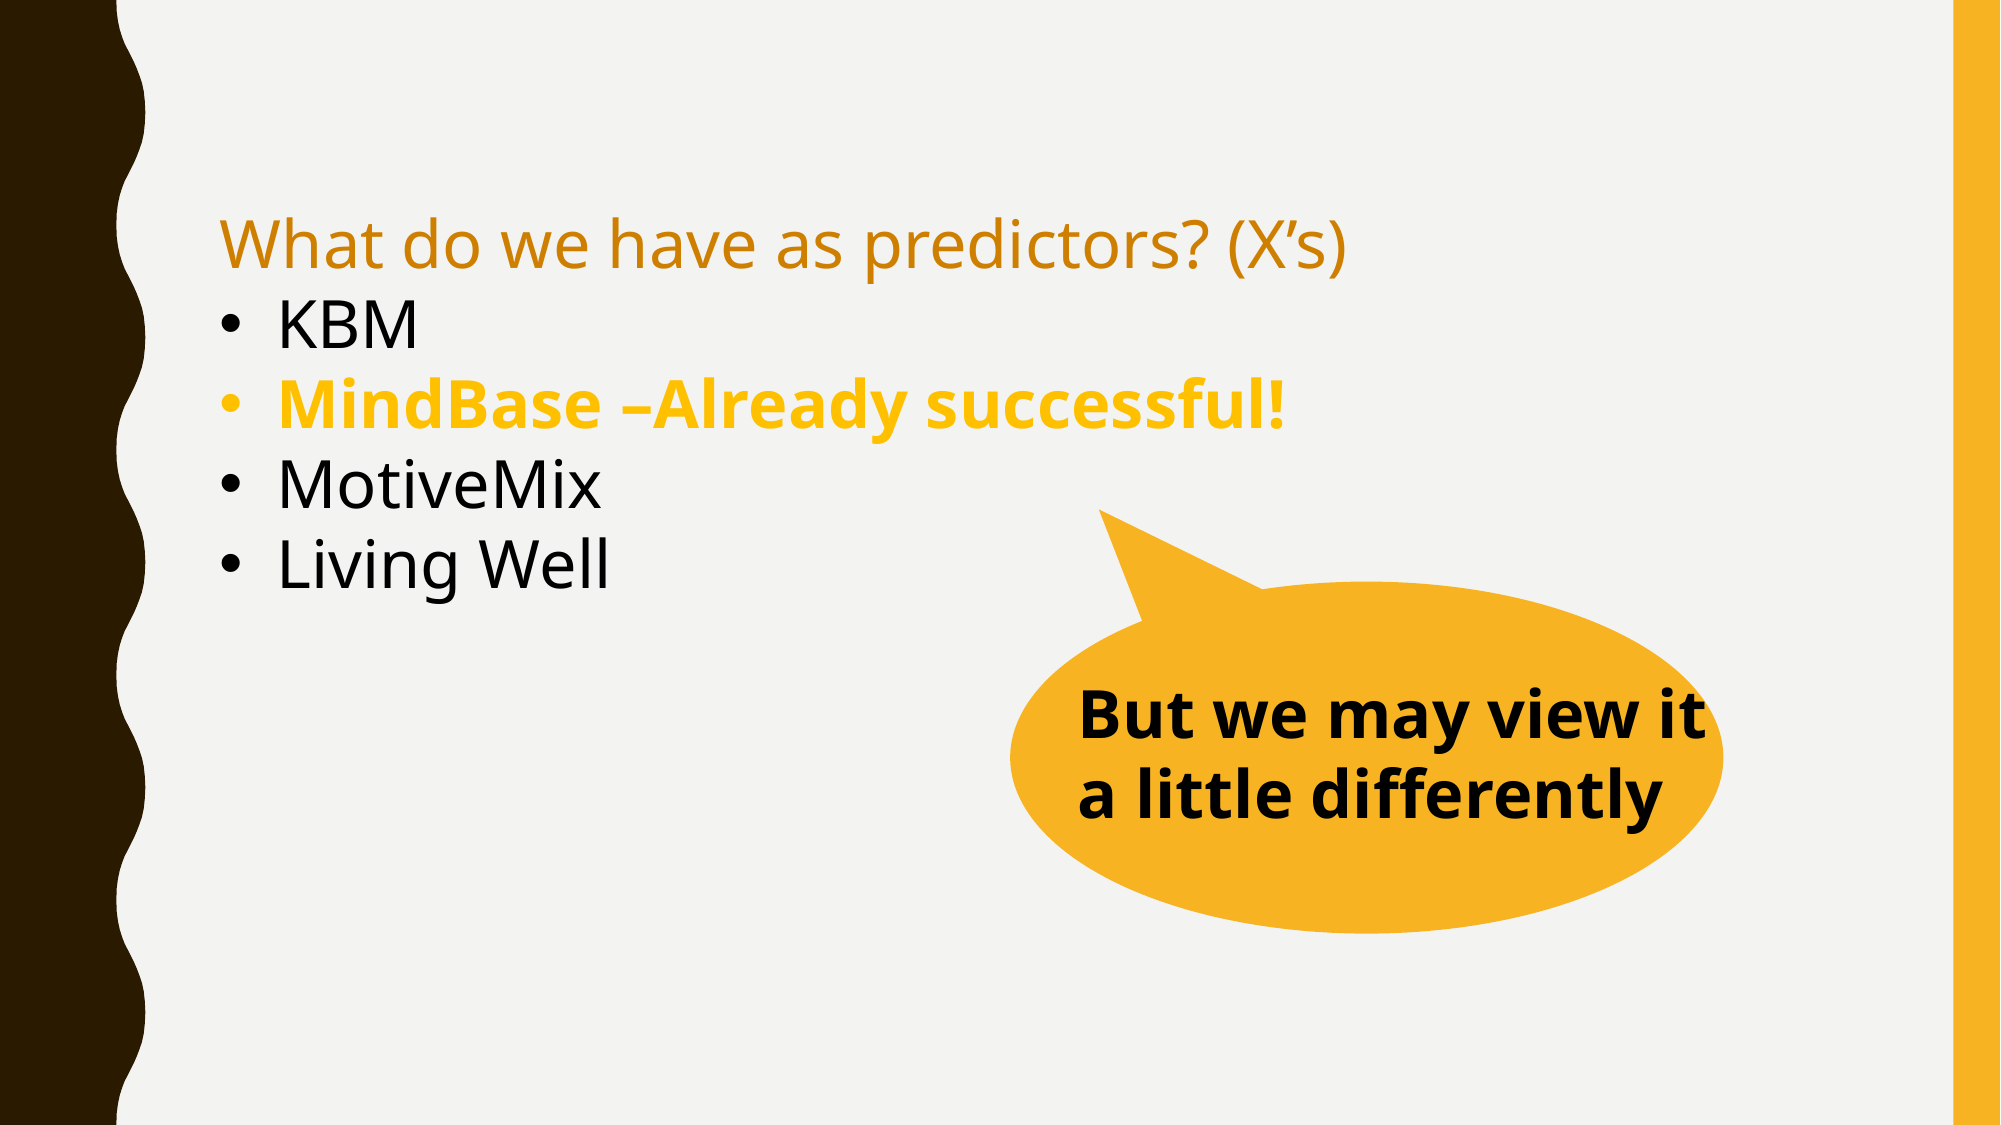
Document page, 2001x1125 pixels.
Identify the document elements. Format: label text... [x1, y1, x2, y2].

text_box What do we have as predictors? (X’s) KBM MindBase –Already successful! MotiveMix Living Well [205, 194, 1440, 610]
text_box [1009, 584, 1684, 935]
text_box But we may view it a little differently [1063, 664, 1740, 840]
